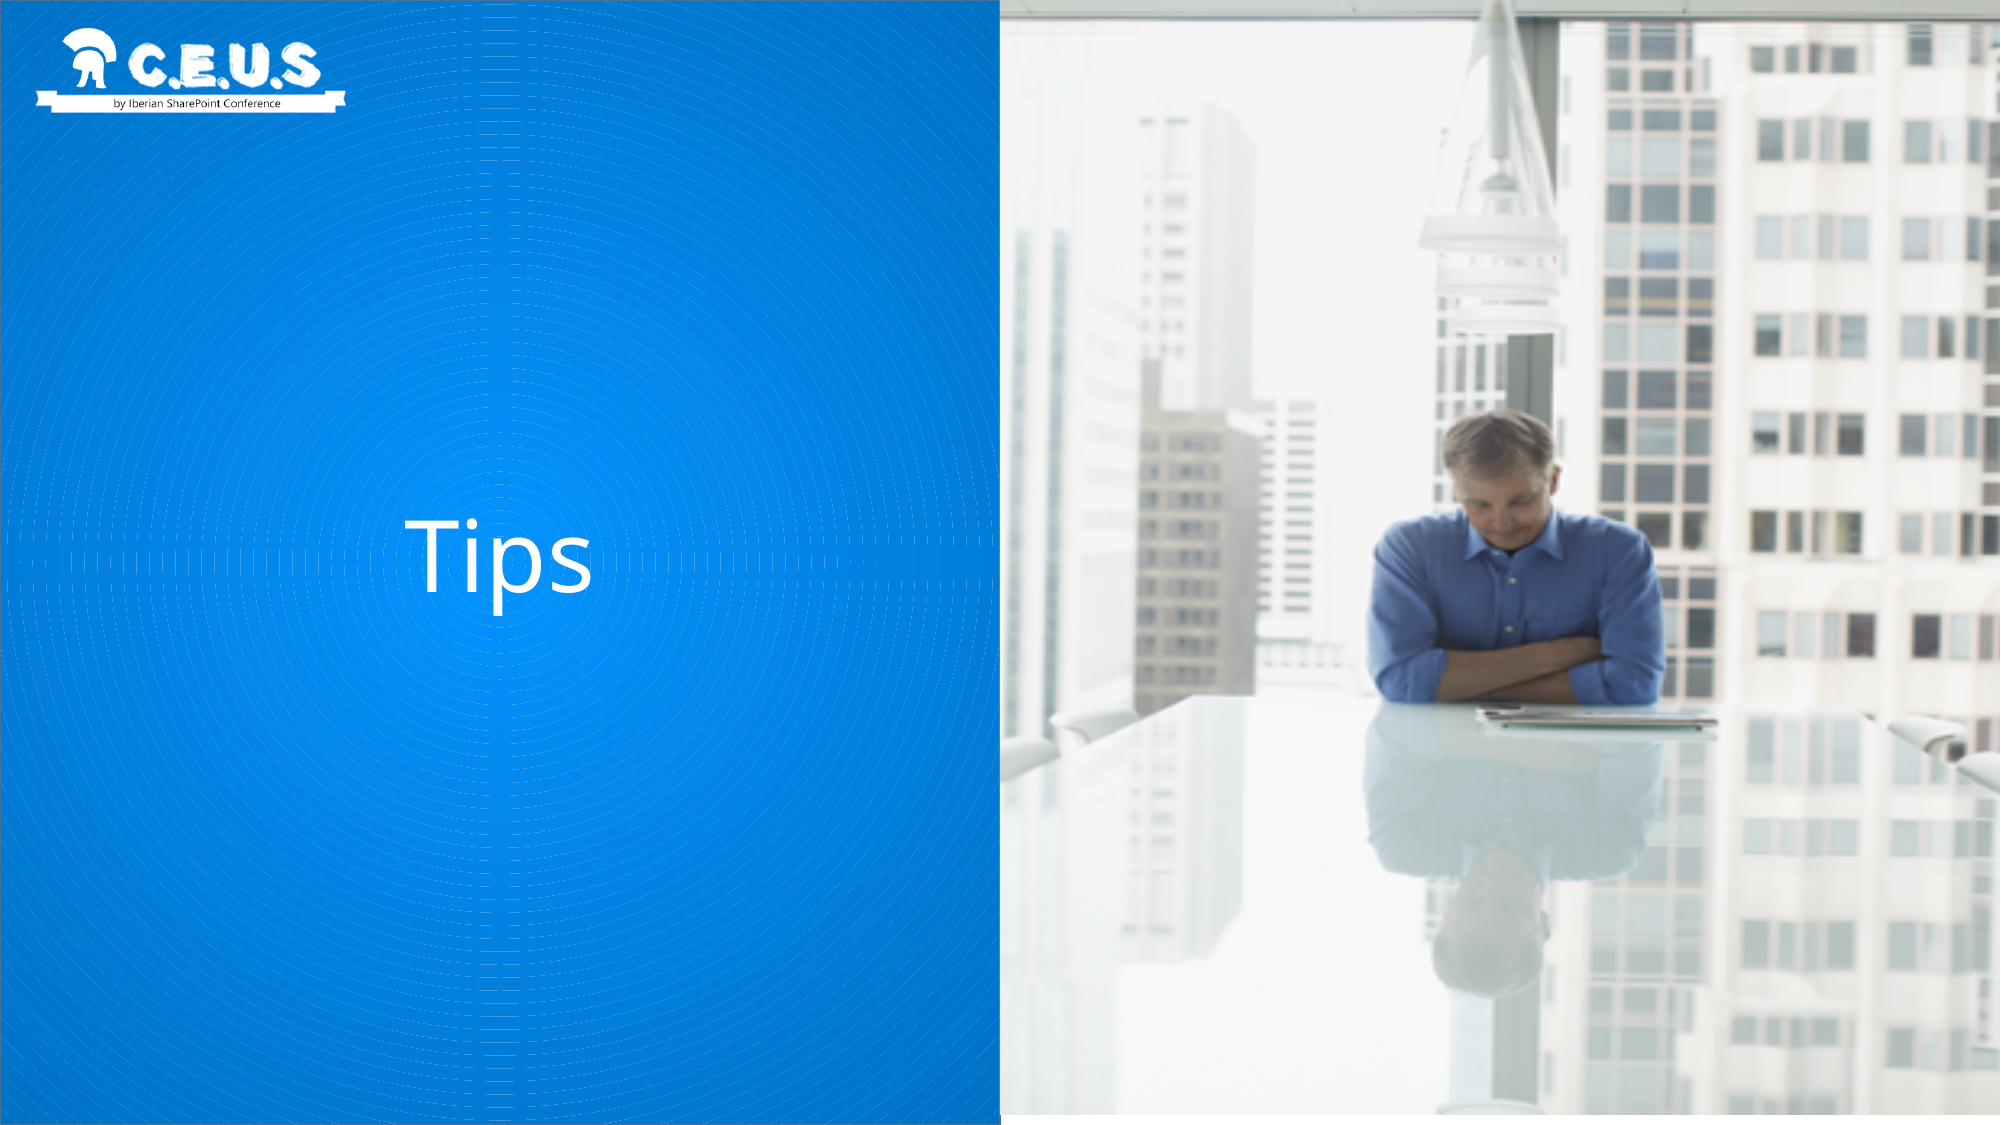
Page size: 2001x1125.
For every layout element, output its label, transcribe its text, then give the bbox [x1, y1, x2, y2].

picture [25, 16, 353, 126]
picture [999, 0, 2000, 1115]
title Tips [0, 142, 999, 979]
